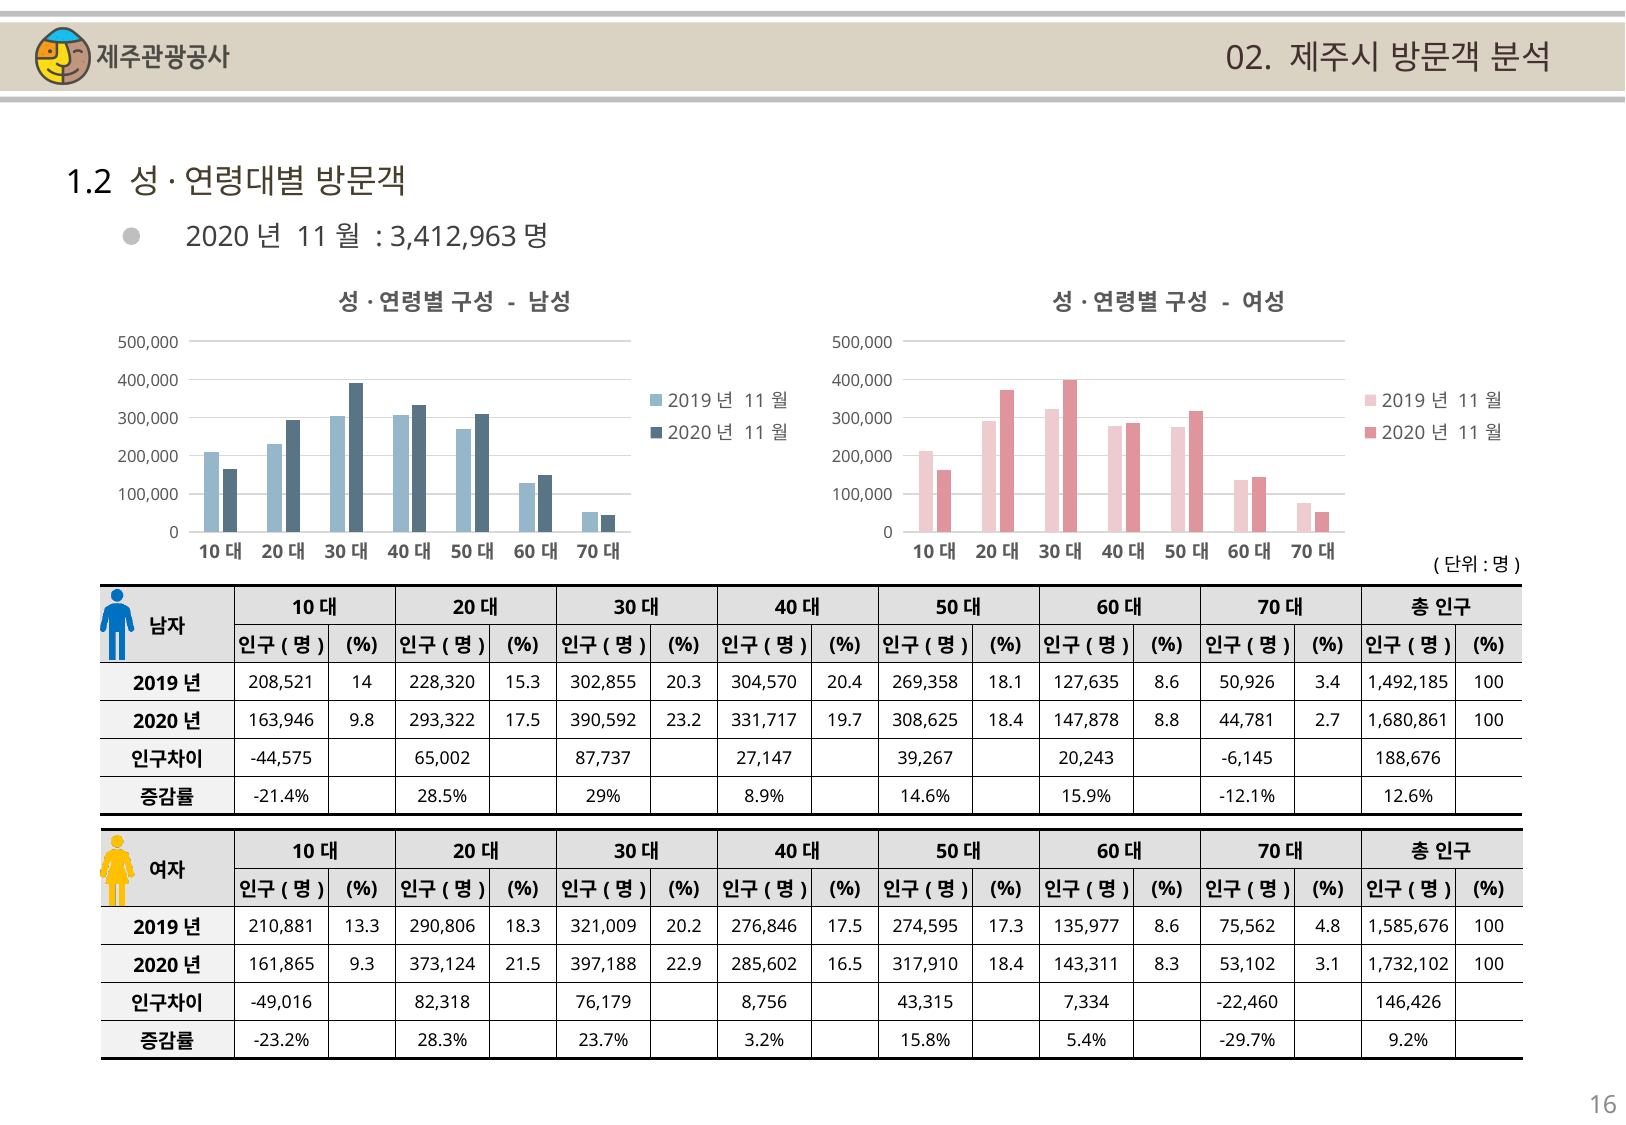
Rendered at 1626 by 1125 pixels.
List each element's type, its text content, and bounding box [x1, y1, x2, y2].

table_cell (%) [1295, 625, 1361, 662]
text_box (단위:명) [1419, 545, 1535, 583]
table_cell 2019년 [100, 663, 234, 700]
table_cell 15.8% [879, 1021, 972, 1057]
table_cell 27,147 [718, 739, 811, 776]
table_cell 20.4 [812, 663, 878, 700]
table_cell 3.4 [1295, 663, 1361, 700]
table_cell 20.2 [651, 907, 717, 944]
table_cell (%) [973, 625, 1039, 662]
table_cell 22.9 [651, 945, 717, 982]
table_cell 인구(명) [557, 869, 650, 906]
table_cell 인구(명) [1201, 625, 1294, 662]
table_cell -21.4% [235, 777, 328, 813]
table_cell [1295, 777, 1361, 813]
table_cell (%) [812, 869, 878, 906]
table_cell [812, 983, 878, 1020]
table_cell 인구(명) [396, 625, 489, 662]
table_cell 인구(명) [1040, 625, 1133, 662]
picture [31, 26, 232, 87]
table_header 60대 [1040, 587, 1200, 624]
table_cell [329, 777, 395, 813]
table_cell 304,570 [718, 663, 811, 700]
table_cell 18.1 [973, 663, 1039, 700]
table_cell 증감률 [100, 777, 234, 813]
table_cell 2020년 [100, 701, 234, 738]
table_cell [812, 777, 878, 813]
table_cell 21.5 [490, 945, 556, 982]
table_header 70대 [1201, 831, 1361, 868]
table_cell -29.7% [1201, 1021, 1294, 1057]
table_cell 인구(명) [1362, 625, 1455, 662]
table_header 20대 [396, 831, 556, 868]
table_cell [973, 983, 1039, 1020]
table_header 총 인구 [1362, 831, 1523, 868]
table_header 10대 [235, 587, 395, 624]
table_cell 135,977 [1040, 907, 1133, 944]
table_cell 18.4 [973, 945, 1039, 982]
table_cell 증감률 [101, 1021, 234, 1057]
table_cell 인구(명) [396, 869, 489, 906]
text_box [121, 226, 141, 246]
table_cell (%) [1295, 869, 1361, 906]
table_cell 308,625 [879, 701, 972, 738]
table_cell [490, 1021, 556, 1057]
table_cell 82,318 [396, 983, 489, 1020]
table_cell [1456, 739, 1522, 776]
table_header 50대 [879, 587, 1039, 624]
table_cell [1295, 1021, 1361, 1057]
table_cell -6,145 [1201, 739, 1294, 776]
table_cell (%) [1134, 625, 1200, 662]
table_cell (%) [1456, 625, 1522, 662]
table_cell 23.2 [651, 701, 717, 738]
table_cell 75,562 [1201, 907, 1294, 944]
table_cell 1,492,185 [1362, 663, 1455, 700]
table_cell 4.8 [1295, 907, 1361, 944]
table_cell (%) [651, 869, 717, 906]
table_cell 276,846 [718, 907, 811, 944]
table_cell [1134, 983, 1200, 1020]
table_cell [1456, 777, 1522, 813]
table_cell -22,460 [1201, 983, 1294, 1020]
table_cell -49,016 [235, 983, 328, 1020]
text_box 02. 제주시 방문객 분석 [1042, 28, 1595, 84]
table_cell [812, 739, 878, 776]
table_cell 53,102 [1201, 945, 1294, 982]
table_cell (%) [490, 625, 556, 662]
table_cell 인구(명) [1362, 869, 1455, 906]
table_cell 인구(명) [879, 625, 972, 662]
table_cell 인구(명) [718, 869, 811, 906]
table_cell 76,179 [557, 983, 650, 1020]
table_header 10대 [235, 831, 395, 868]
table_cell [973, 1021, 1039, 1057]
table_cell 161,865 [235, 945, 328, 982]
table_cell 인구(명) [235, 625, 328, 662]
table_cell (%) [973, 869, 1039, 906]
table_cell 44,781 [1201, 701, 1294, 738]
table_cell 9.8 [329, 701, 395, 738]
table_cell 331,717 [718, 701, 811, 738]
table_header 30대 [557, 831, 717, 868]
table_cell (%) [329, 869, 395, 906]
table_header 50대 [879, 831, 1039, 868]
table_cell 18.4 [973, 701, 1039, 738]
table_cell 8.3 [1134, 945, 1200, 982]
table_cell 23.7% [557, 1021, 650, 1057]
table_cell 8.6 [1134, 663, 1200, 700]
table_cell 87,737 [557, 739, 650, 776]
table_cell 8,756 [718, 983, 811, 1020]
table_cell 269,358 [879, 663, 972, 700]
table_cell 397,188 [557, 945, 650, 982]
table_cell 12.6% [1362, 777, 1455, 813]
table_header 40대 [718, 587, 878, 624]
table_cell 15.3 [490, 663, 556, 700]
table_cell [1295, 983, 1361, 1020]
table_cell 17.5 [490, 701, 556, 738]
table_cell [973, 739, 1039, 776]
table_cell 100 [1456, 663, 1522, 700]
table_cell [329, 983, 395, 1020]
table_cell [490, 739, 556, 776]
table_cell [651, 777, 717, 813]
table_cell 28.5% [396, 777, 489, 813]
table_cell 188,676 [1362, 739, 1455, 776]
table_cell 29% [557, 777, 650, 813]
table_cell 18.3 [490, 907, 556, 944]
table_cell 13.3 [329, 907, 395, 944]
table_cell 143,311 [1040, 945, 1133, 982]
table_cell 210,881 [235, 907, 328, 944]
table_cell [329, 1021, 395, 1057]
table_cell 20,243 [1040, 739, 1133, 776]
table_cell 17.5 [812, 907, 878, 944]
table_cell 373,124 [396, 945, 489, 982]
table_cell [1134, 739, 1200, 776]
table_cell 100 [1456, 701, 1522, 738]
table_cell 2019년 [101, 907, 234, 944]
table_cell 8.9% [718, 777, 811, 813]
table_cell [973, 777, 1039, 813]
table_cell 228,320 [396, 663, 489, 700]
table_cell (%) [329, 625, 395, 662]
table_cell (%) [651, 625, 717, 662]
slide_number 16 [1251, 1063, 1618, 1123]
table_cell 인구(명) [1040, 869, 1133, 906]
table_header 남자 [154, 587, 234, 662]
table_cell 28.3% [396, 1021, 489, 1057]
table_cell [1456, 983, 1523, 1020]
table_header 여자 [154, 831, 234, 906]
table_cell 302,855 [557, 663, 650, 700]
table_cell 5.4% [1040, 1021, 1133, 1057]
table_cell 65,002 [396, 739, 489, 776]
table_cell 14 [329, 663, 395, 700]
table_cell [490, 777, 556, 813]
table_cell (%) [490, 869, 556, 906]
table_header 40대 [718, 831, 878, 868]
table_cell 14.6% [879, 777, 972, 813]
table_cell [812, 1021, 878, 1057]
table_header 60대 [1040, 831, 1200, 868]
table_cell 274,595 [879, 907, 972, 944]
table_cell [651, 983, 717, 1020]
table_cell 8.8 [1134, 701, 1200, 738]
table_cell 20.3 [651, 663, 717, 700]
table_cell 290,806 [396, 907, 489, 944]
table_cell 7,334 [1040, 983, 1133, 1020]
table_cell 317,910 [879, 945, 972, 982]
table_cell 19.7 [812, 701, 878, 738]
table_cell 127,635 [1040, 663, 1133, 700]
table_header 30대 [557, 587, 717, 624]
table_cell 321,009 [557, 907, 650, 944]
table_cell [651, 739, 717, 776]
table_cell 17.3 [973, 907, 1039, 944]
table_cell 인구차이 [101, 983, 234, 1020]
table_cell [1134, 1021, 1200, 1057]
table_cell [1295, 739, 1361, 776]
table_cell 100 [1456, 945, 1523, 982]
table_cell 인구차이 [100, 739, 234, 776]
table_cell 16.5 [812, 945, 878, 982]
table_cell (%) [812, 625, 878, 662]
picture [78, 586, 154, 662]
table_cell 146,426 [1362, 983, 1455, 1020]
table_cell 285,602 [718, 945, 811, 982]
table_cell 163,946 [235, 701, 328, 738]
table_cell -44,575 [235, 739, 328, 776]
table_cell 9.3 [329, 945, 395, 982]
table_cell -23.2% [235, 1021, 328, 1057]
table_cell 15.9% [1040, 777, 1133, 813]
table_cell 인구(명) [718, 625, 811, 662]
table_cell (%) [1456, 869, 1523, 906]
table_cell [490, 983, 556, 1020]
table_cell (%) [1134, 869, 1200, 906]
table_header 총 인구 [1362, 587, 1522, 624]
table_cell 293,322 [396, 701, 489, 738]
table_cell 인구(명) [235, 869, 328, 906]
table_cell 147,878 [1040, 701, 1133, 738]
chart [103, 262, 808, 571]
table_cell 1,680,861 [1362, 701, 1455, 738]
table_cell [329, 739, 395, 776]
table_header 20대 [396, 587, 556, 624]
text_box 1.2 성·연령대별 방문객 [50, 152, 1144, 208]
table_cell 3.2% [718, 1021, 811, 1057]
picture [78, 830, 154, 908]
chart [817, 262, 1522, 571]
table_cell [651, 1021, 717, 1057]
table_cell 인구(명) [879, 869, 972, 906]
table_cell 43,315 [879, 983, 972, 1020]
table_cell 3.1 [1295, 945, 1361, 982]
table_cell 39,267 [879, 739, 972, 776]
table_cell [1456, 1021, 1523, 1057]
table_cell 9.2% [1362, 1021, 1455, 1057]
table_cell 8.6 [1134, 907, 1200, 944]
table_header 70대 [1201, 587, 1361, 624]
table_cell 208,521 [235, 663, 328, 700]
table_cell 2.7 [1295, 701, 1361, 738]
table_cell 인구(명) [1201, 869, 1294, 906]
table_cell 1,585,676 [1362, 907, 1455, 944]
table_cell -12.1% [1201, 777, 1294, 813]
table_cell 인구(명) [557, 625, 650, 662]
text_box 2020년 11월 : 3,412,963명 [170, 210, 565, 260]
table_cell 390,592 [557, 701, 650, 738]
table_cell [1134, 777, 1200, 813]
table_cell 50,926 [1201, 663, 1294, 700]
table_cell 2020년 [101, 945, 234, 982]
table_cell 100 [1456, 907, 1523, 944]
table_cell 1,732,102 [1362, 945, 1455, 982]
